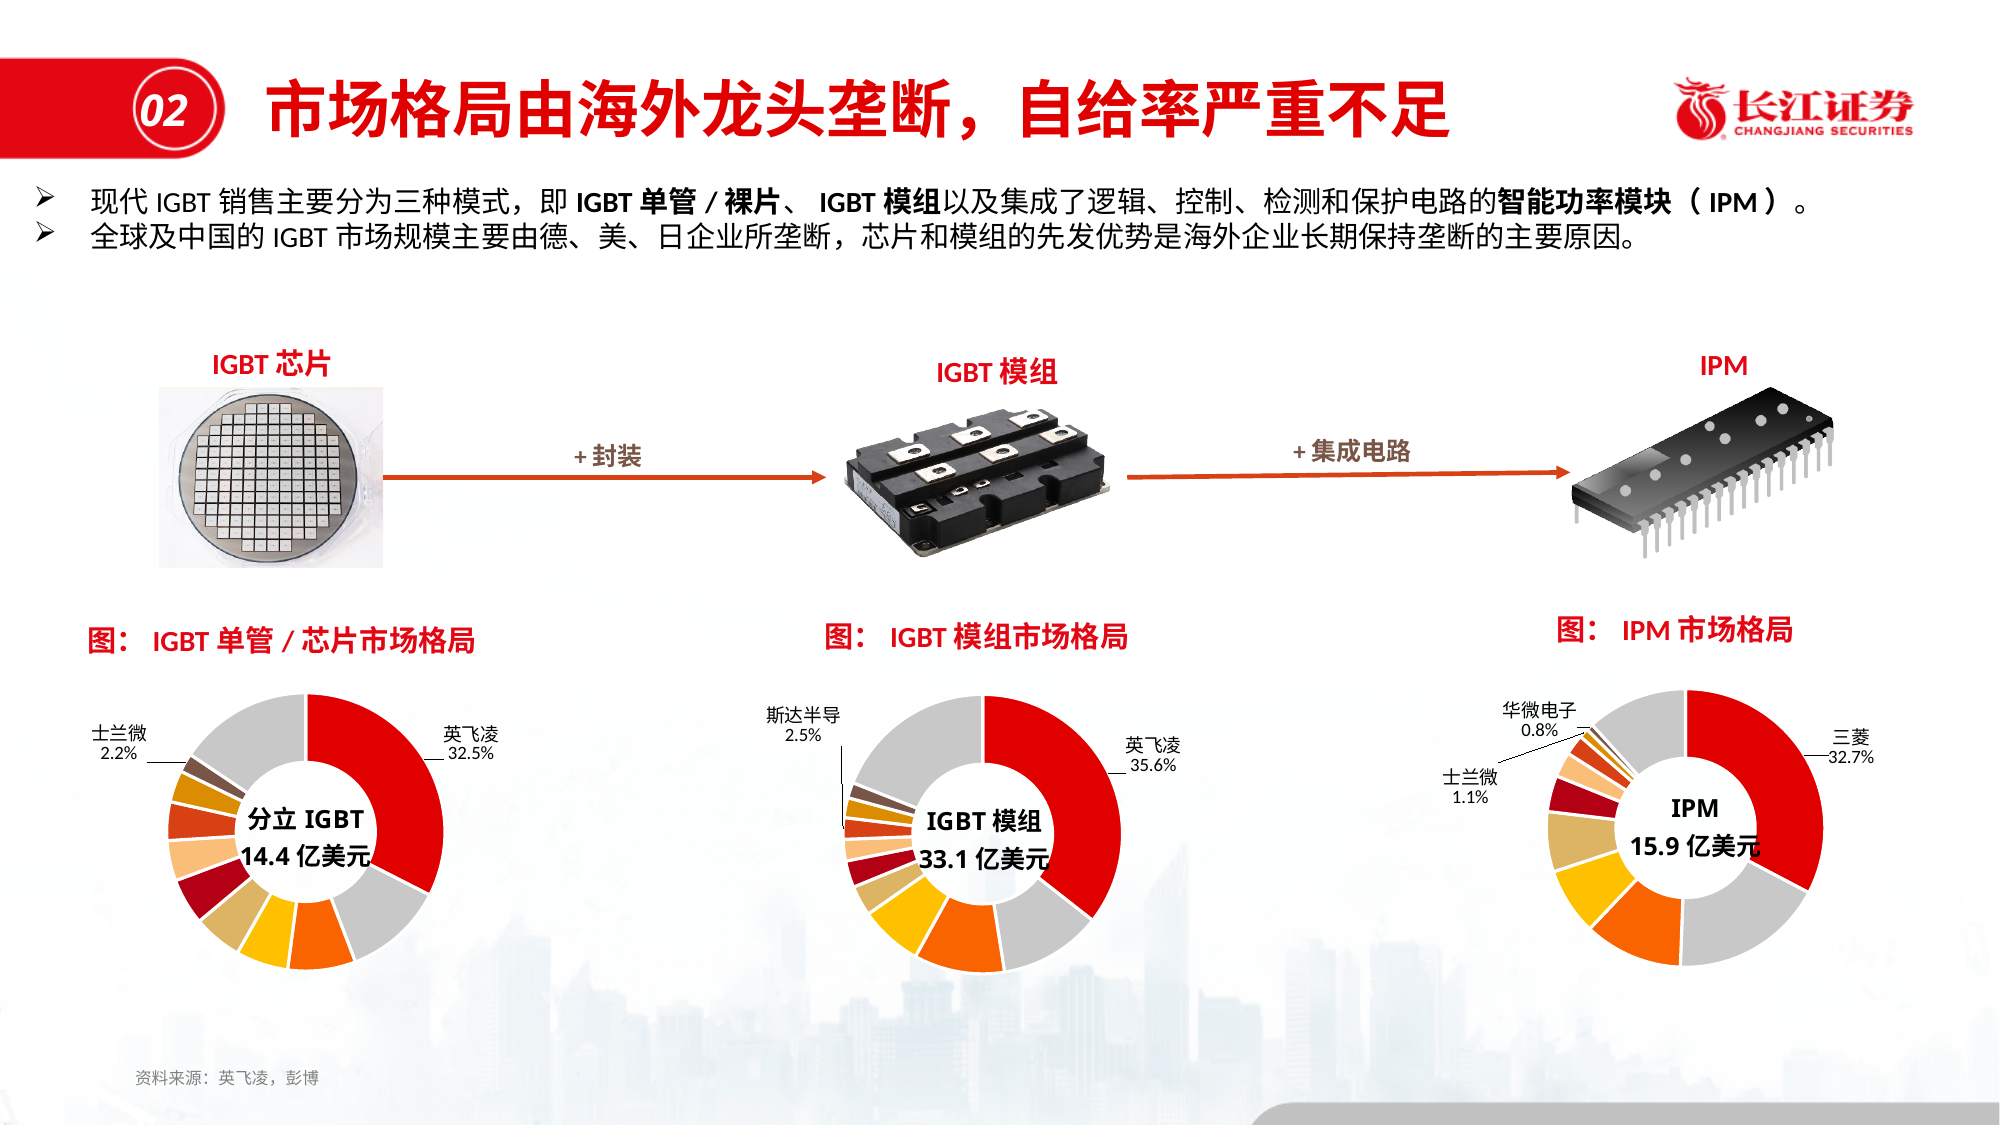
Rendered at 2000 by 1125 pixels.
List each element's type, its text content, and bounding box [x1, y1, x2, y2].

text_box 图：IGBT模组市场格局 [671, 610, 1282, 661]
chart [691, 653, 1255, 1019]
text_box +封装 [488, 432, 729, 477]
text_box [1127, 472, 1571, 478]
text_box 图：IGBT单管/芯片市场格局 [36, 615, 528, 652]
text_box IPM [1602, 339, 1847, 389]
picture [0, 0, 2000, 1125]
chart [22, 652, 586, 1017]
text_box IGBT模组 [877, 345, 1118, 389]
text_box IGBT芯片 [153, 338, 393, 388]
text_box 市场格局由海外龙头垄断，自给率严重不足 [249, 62, 1721, 153]
text_box 02 [124, 75, 213, 143]
chart [1395, 680, 1959, 976]
text_box 资料来源：英飞凌，彭博 [119, 1059, 336, 1096]
text_box 现代IGBT销售主要分为三种模式，即IGBT单管/裸片、IGBT模组以及集成了逻辑、控制、检测和保护电路的智能功率模块（IPM）。 全球及中国的IGBT市场规模主要由德、美、日企业所垄断，芯片和模组的先发优势是海外企业长期保持垄断的主要原因。 [19, 175, 1969, 261]
text_box +集成电路 [1232, 428, 1473, 472]
text_box 图：IPM市场格局 [1465, 604, 1886, 654]
